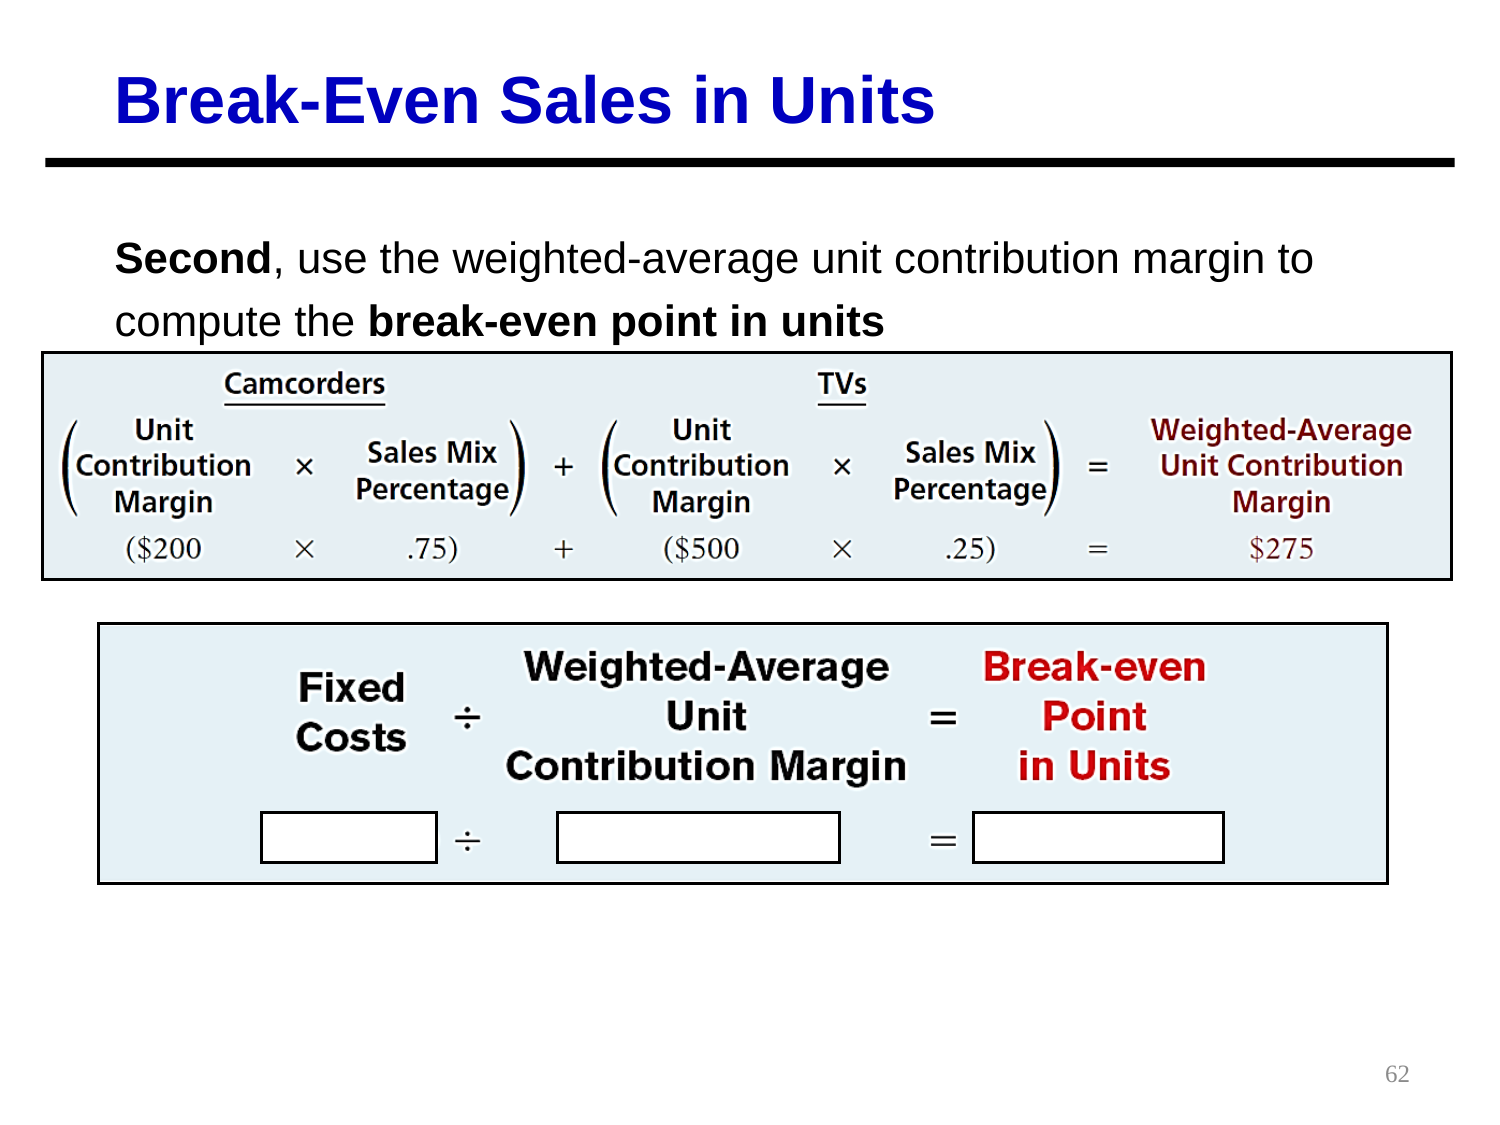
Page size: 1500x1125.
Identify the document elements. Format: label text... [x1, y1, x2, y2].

picture [43, 353, 1451, 578]
slide_number 62 [1074, 1042, 1425, 1103]
text_box Break-Even Sales in Units [99, 50, 1463, 142]
text_box Second, use the weighted-average unit contribution margin to compute the break-even point in units [99, 212, 1450, 352]
picture [99, 624, 1387, 883]
